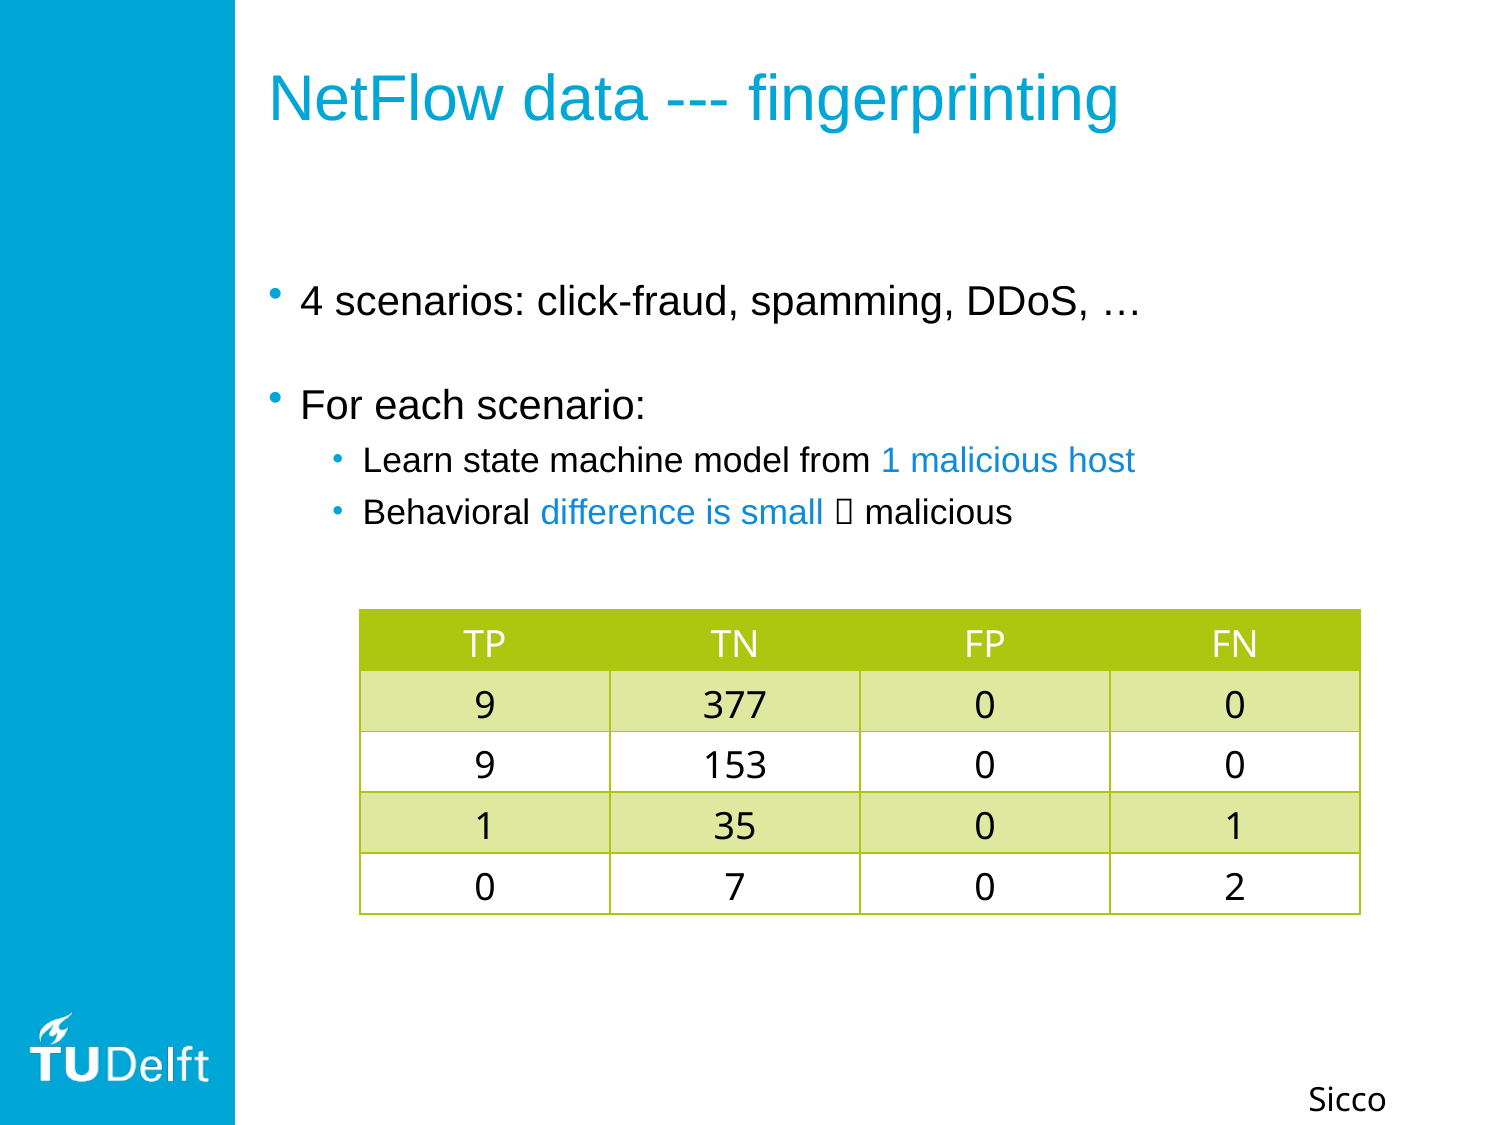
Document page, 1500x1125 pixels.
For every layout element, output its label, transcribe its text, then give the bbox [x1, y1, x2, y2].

table_header TP [361, 611, 609, 670]
table_header TN [611, 611, 859, 670]
table_cell 0 [861, 793, 1109, 852]
list 4 scenarios: click-fraud, spamming, DDoS, … For each scenario: Learn state machine model from 1 malicious host Behavioral difference is small  malicious [268, 271, 1423, 1061]
table_cell 2 [1111, 854, 1359, 913]
table_header FN [1111, 611, 1359, 670]
table_cell 0 [1111, 732, 1359, 791]
text_box Sicco Verwer [1293, 1070, 1500, 1125]
table_cell 1 [361, 793, 609, 852]
title NetFlow data --- fingerprinting [268, 55, 1423, 231]
table_cell 153 [611, 732, 859, 791]
table_header FP [861, 611, 1109, 670]
table_cell 0 [1111, 671, 1359, 731]
table_cell 9 [361, 671, 609, 731]
table_cell 0 [361, 854, 609, 913]
table_cell 0 [861, 854, 1109, 913]
table_cell 35 [611, 793, 859, 852]
table_cell 0 [861, 671, 1109, 731]
table_cell 0 [861, 732, 1109, 791]
table_cell 377 [611, 671, 859, 731]
table_cell 7 [611, 854, 859, 913]
table_cell 9 [361, 732, 609, 791]
table_cell 1 [1111, 793, 1359, 852]
